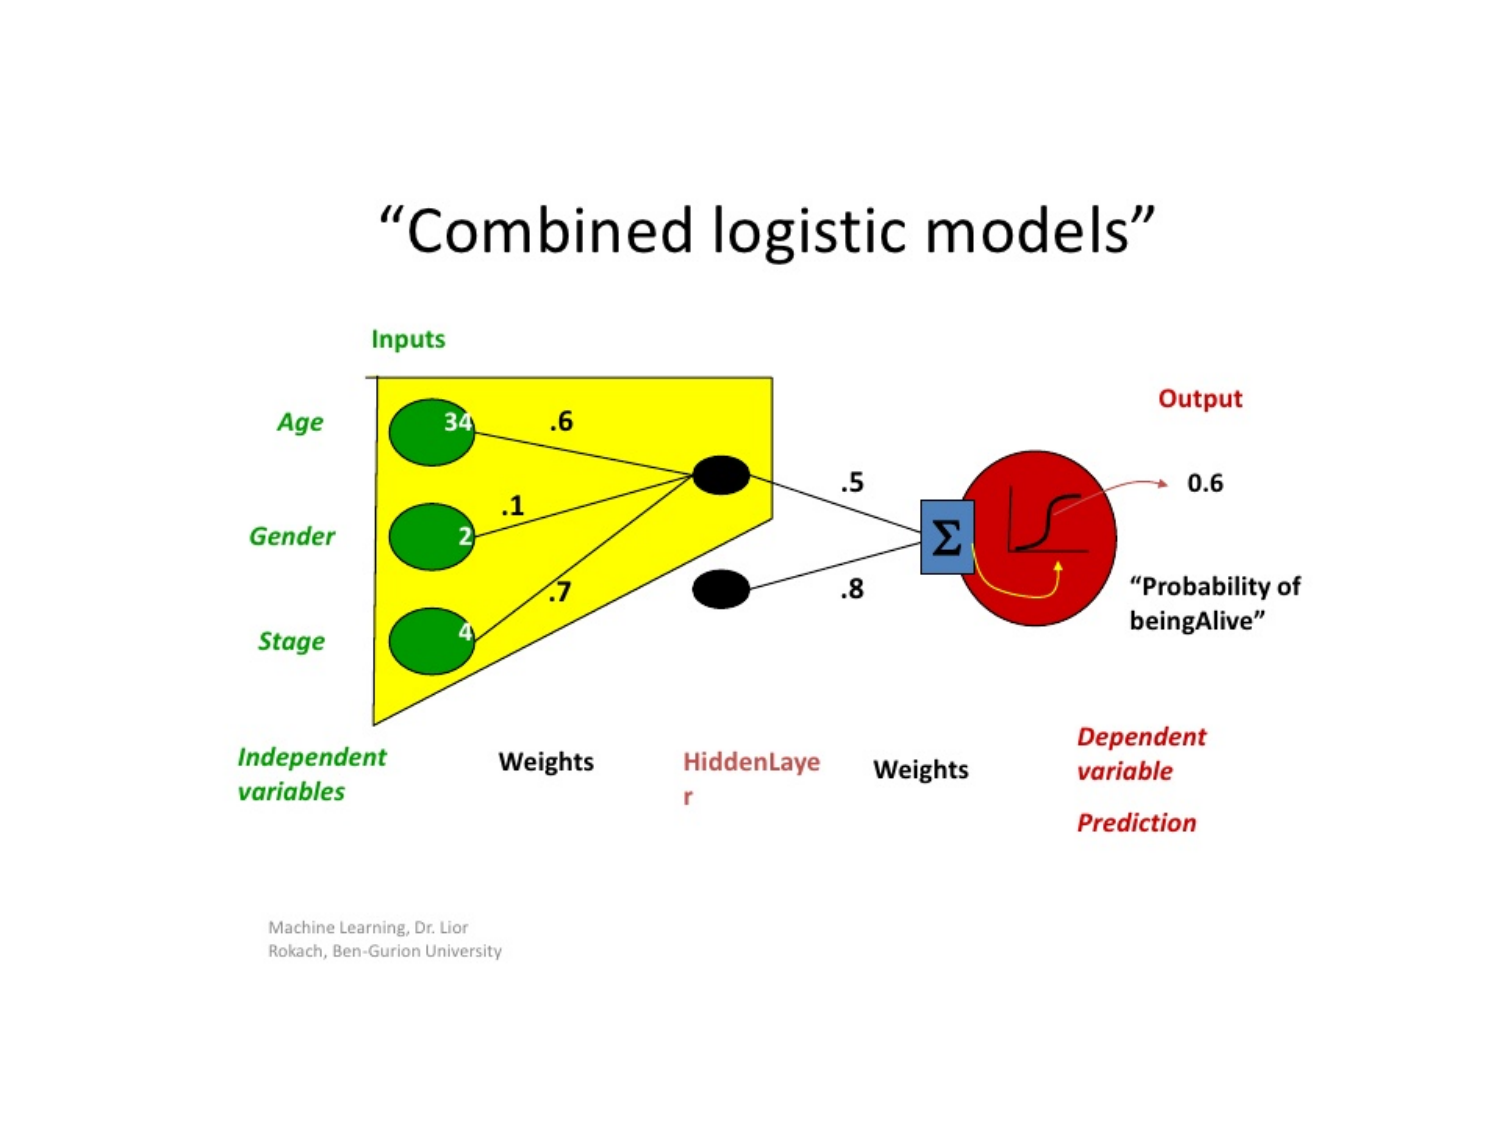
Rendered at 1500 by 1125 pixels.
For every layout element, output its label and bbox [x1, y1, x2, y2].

picture [199, 124, 1338, 979]
